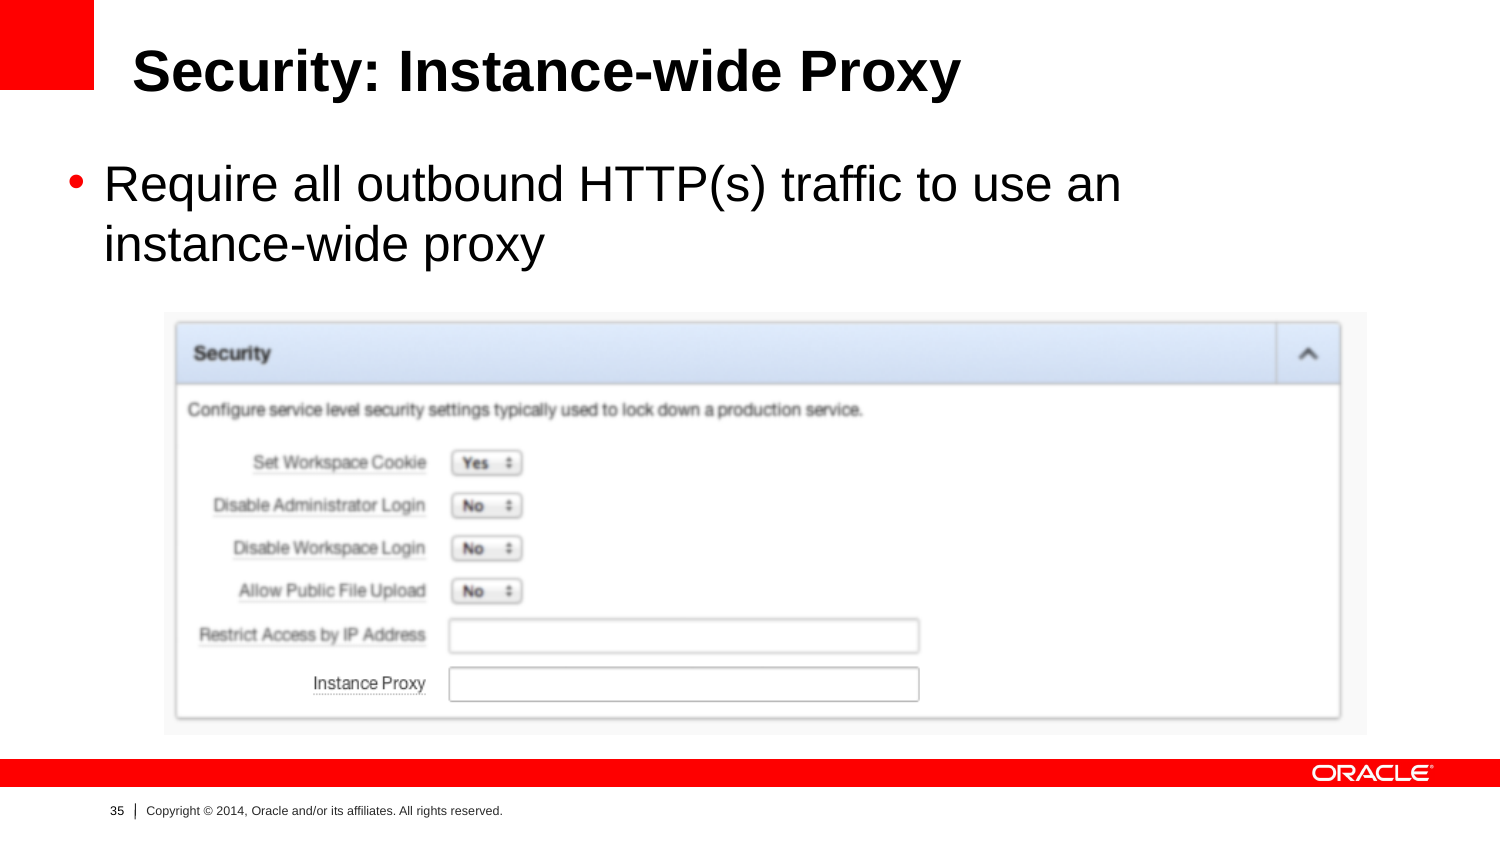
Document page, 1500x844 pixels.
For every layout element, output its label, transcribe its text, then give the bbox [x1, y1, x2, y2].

list Require all outbound HTTP(s) traffic to use an instance-wide proxy [67, 151, 1452, 742]
title Security: Instance-wide Proxy [132, 33, 1467, 104]
picture [0, 759, 1500, 787]
picture [163, 312, 1367, 736]
